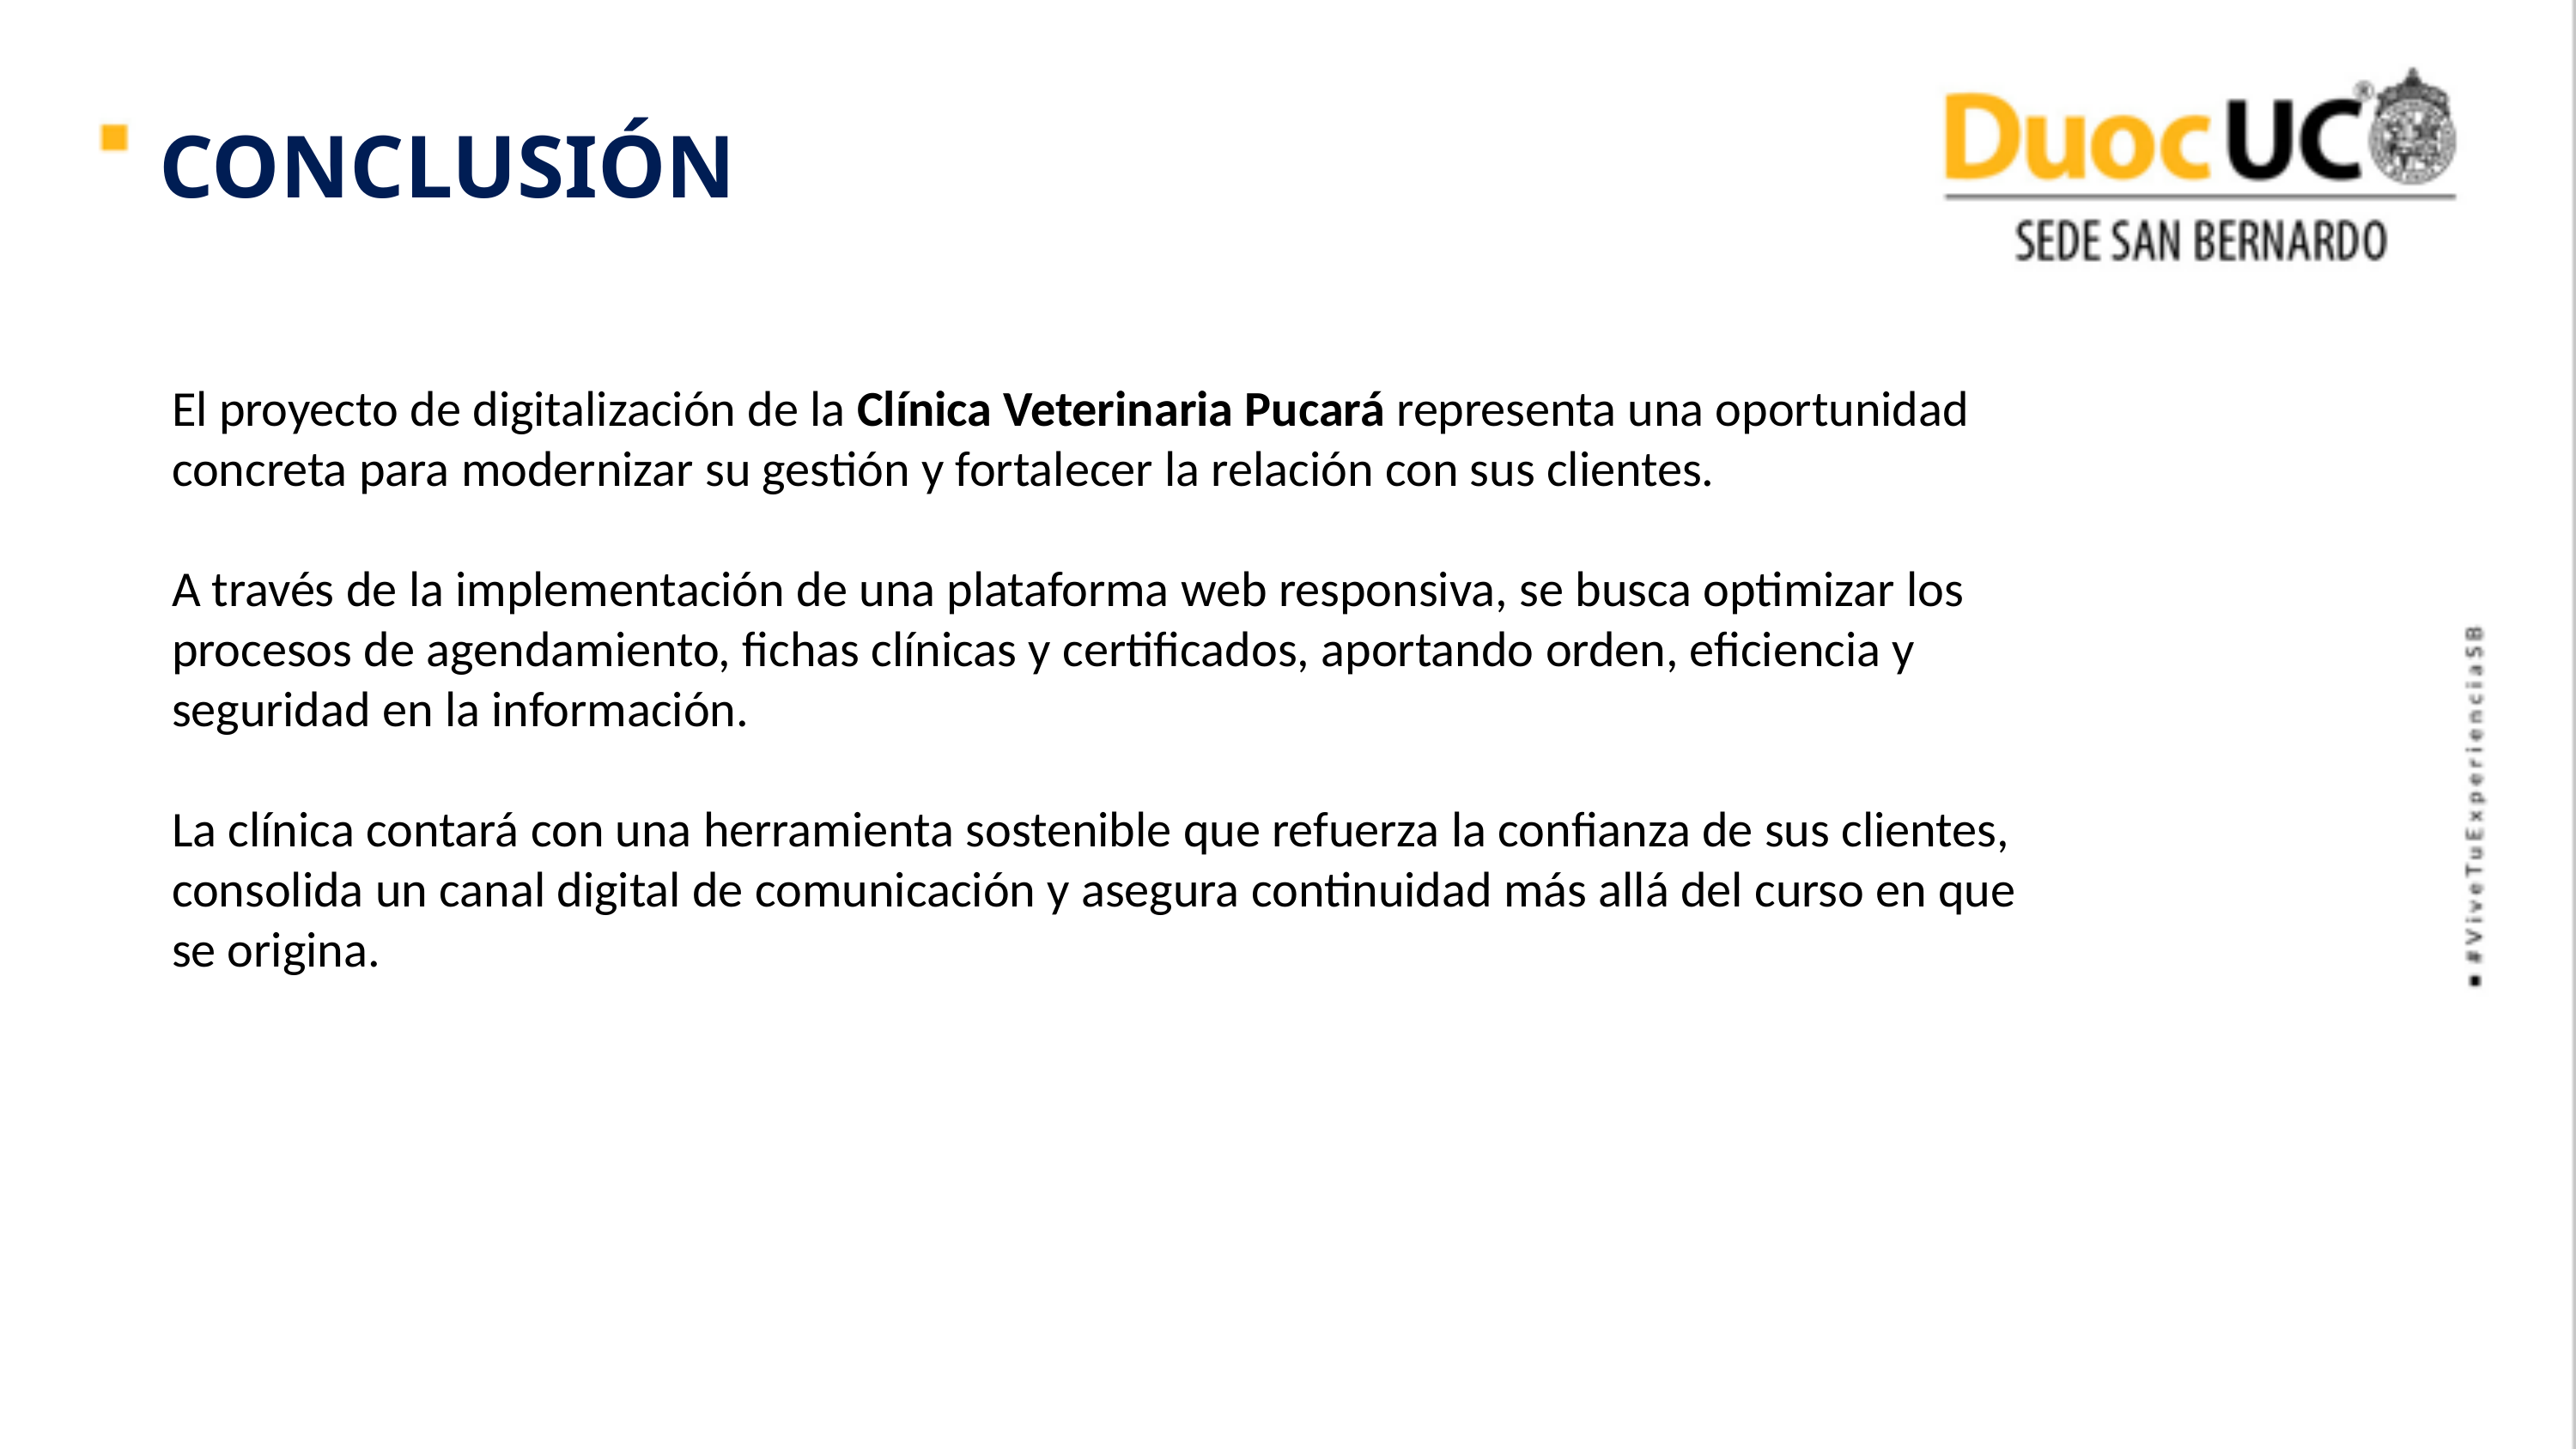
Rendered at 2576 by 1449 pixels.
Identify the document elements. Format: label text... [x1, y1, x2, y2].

text_box CONCLUSIÓN [159, 64, 1728, 215]
text_box El proyecto de digitalización de la Clínica Veterinaria Pucará representa una oportunidad concreta para modernizar su gestión y fortalecer la relación con sus clientes. A través de la implementación de una plataforma web responsiva, se busca optimizar los procesos de agendamiento, fichas clínicas y certificados, aportando orden, eficiencia y seguridad en la información. La clínica contará con una herramienta sostenible que refuerza la confianza de sus clientes, consolida un canal digital de comunicación y asegura continuidad más allá del curso en que se origina. [159, 370, 2070, 1022]
picture [0, 0, 2576, 1449]
